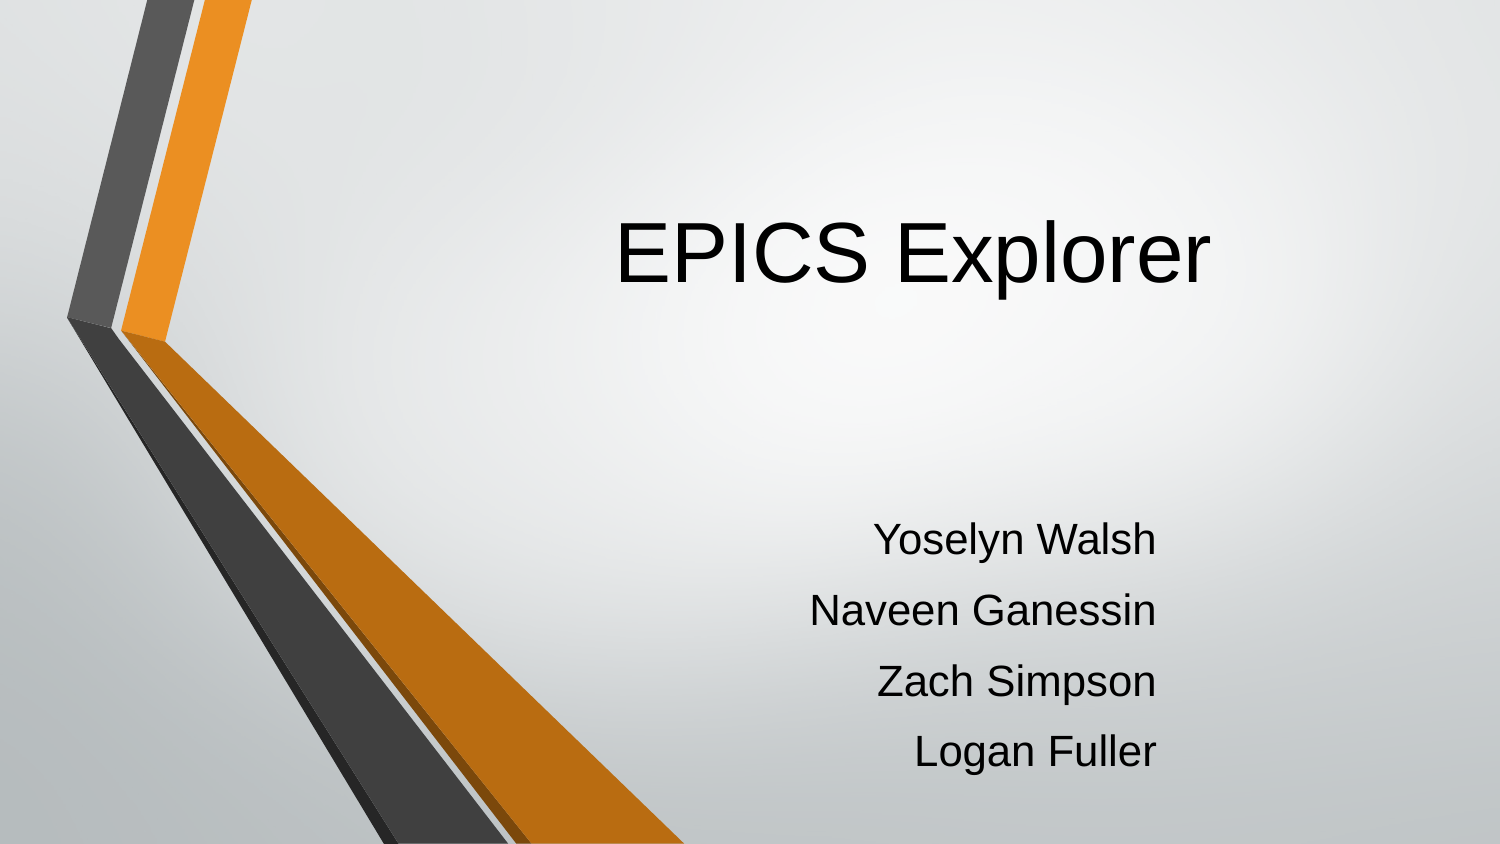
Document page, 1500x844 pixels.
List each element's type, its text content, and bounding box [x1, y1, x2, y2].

subtitle Yoselyn Walsh Naveen Ganessin Zach Simpson Logan Fuller [328, 432, 1172, 796]
title EPICS Explorer [271, 138, 1229, 307]
